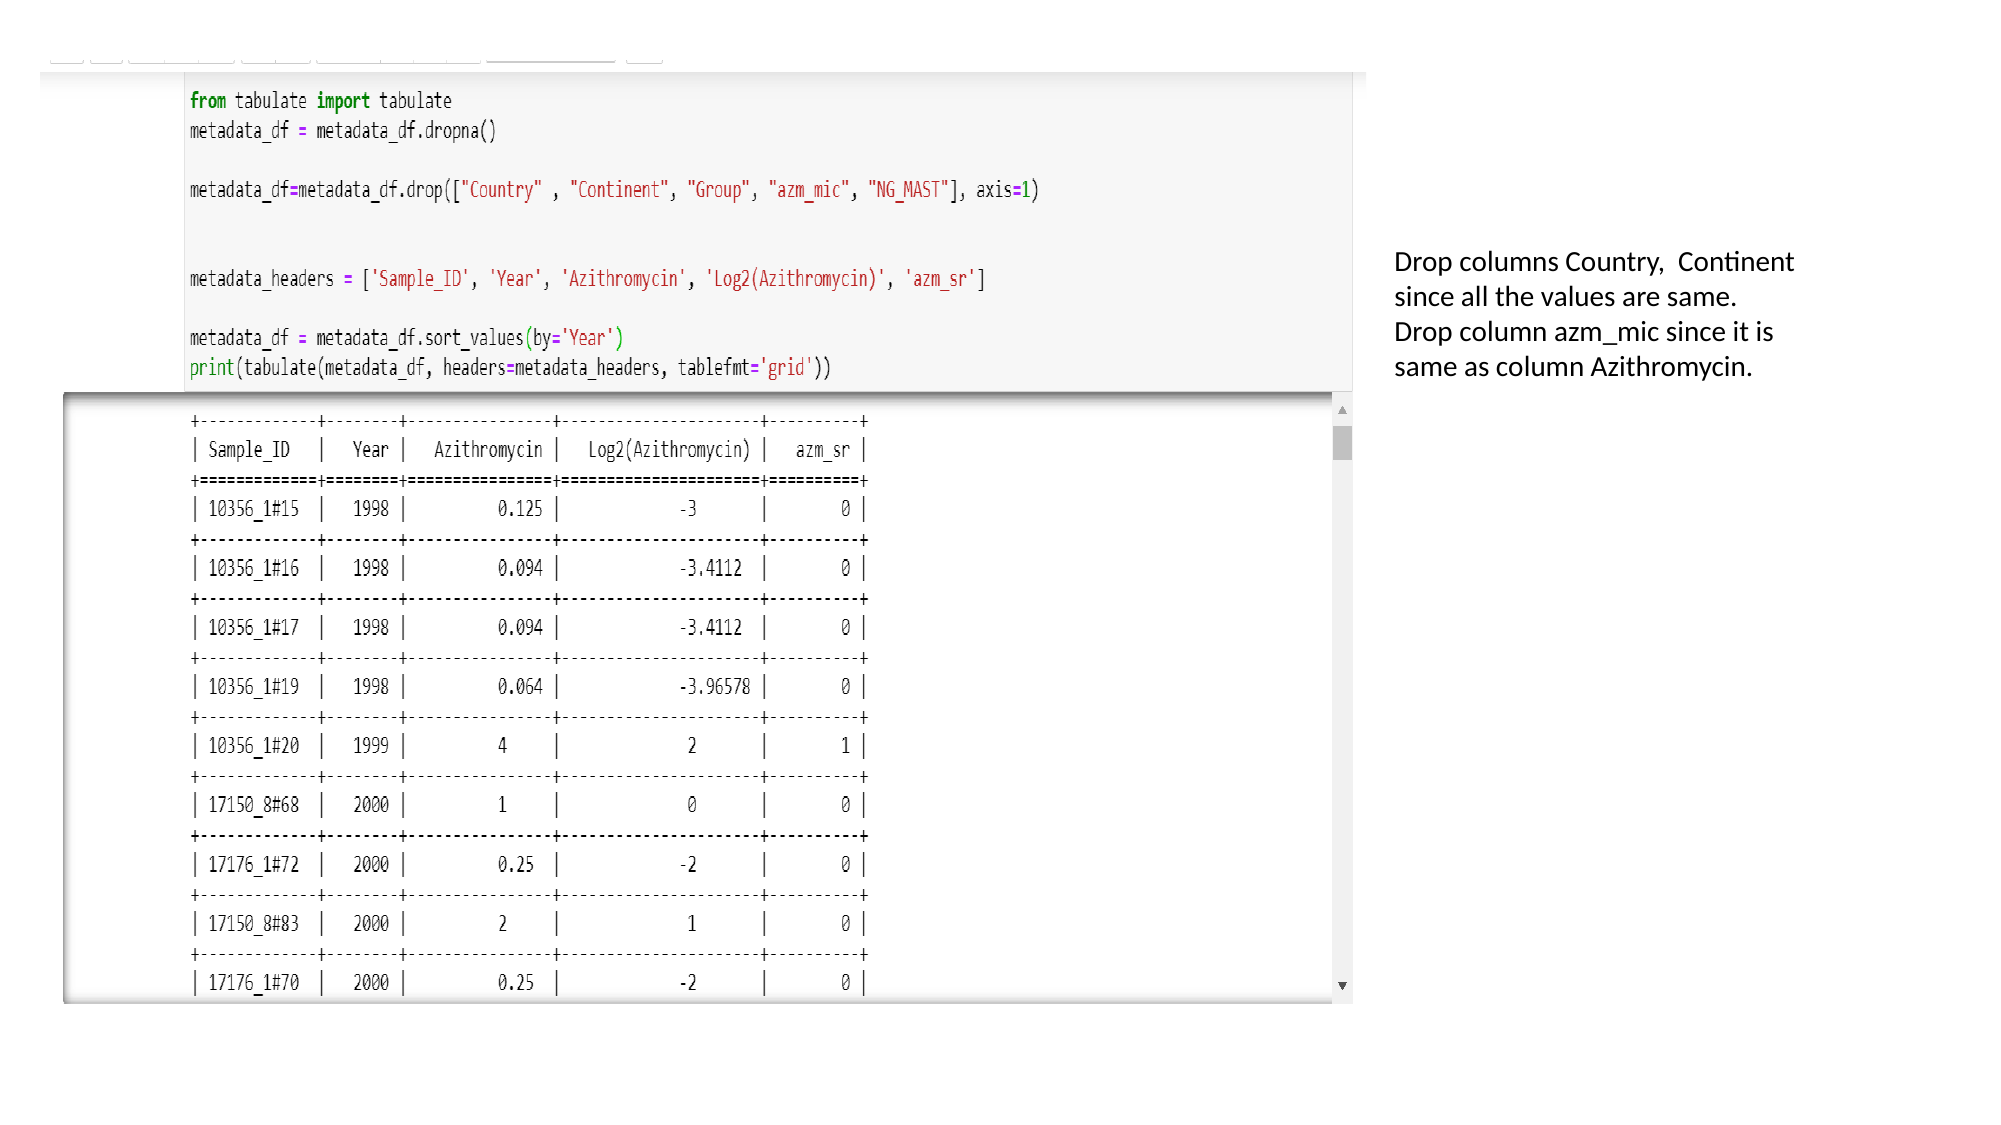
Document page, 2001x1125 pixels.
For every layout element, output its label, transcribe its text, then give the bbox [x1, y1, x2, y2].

text_box Drop columns Country, Continent since all the values are same. Drop column azm_mic since it is same as column Azithromycin. [1379, 227, 1847, 398]
picture [39, 59, 1367, 1015]
